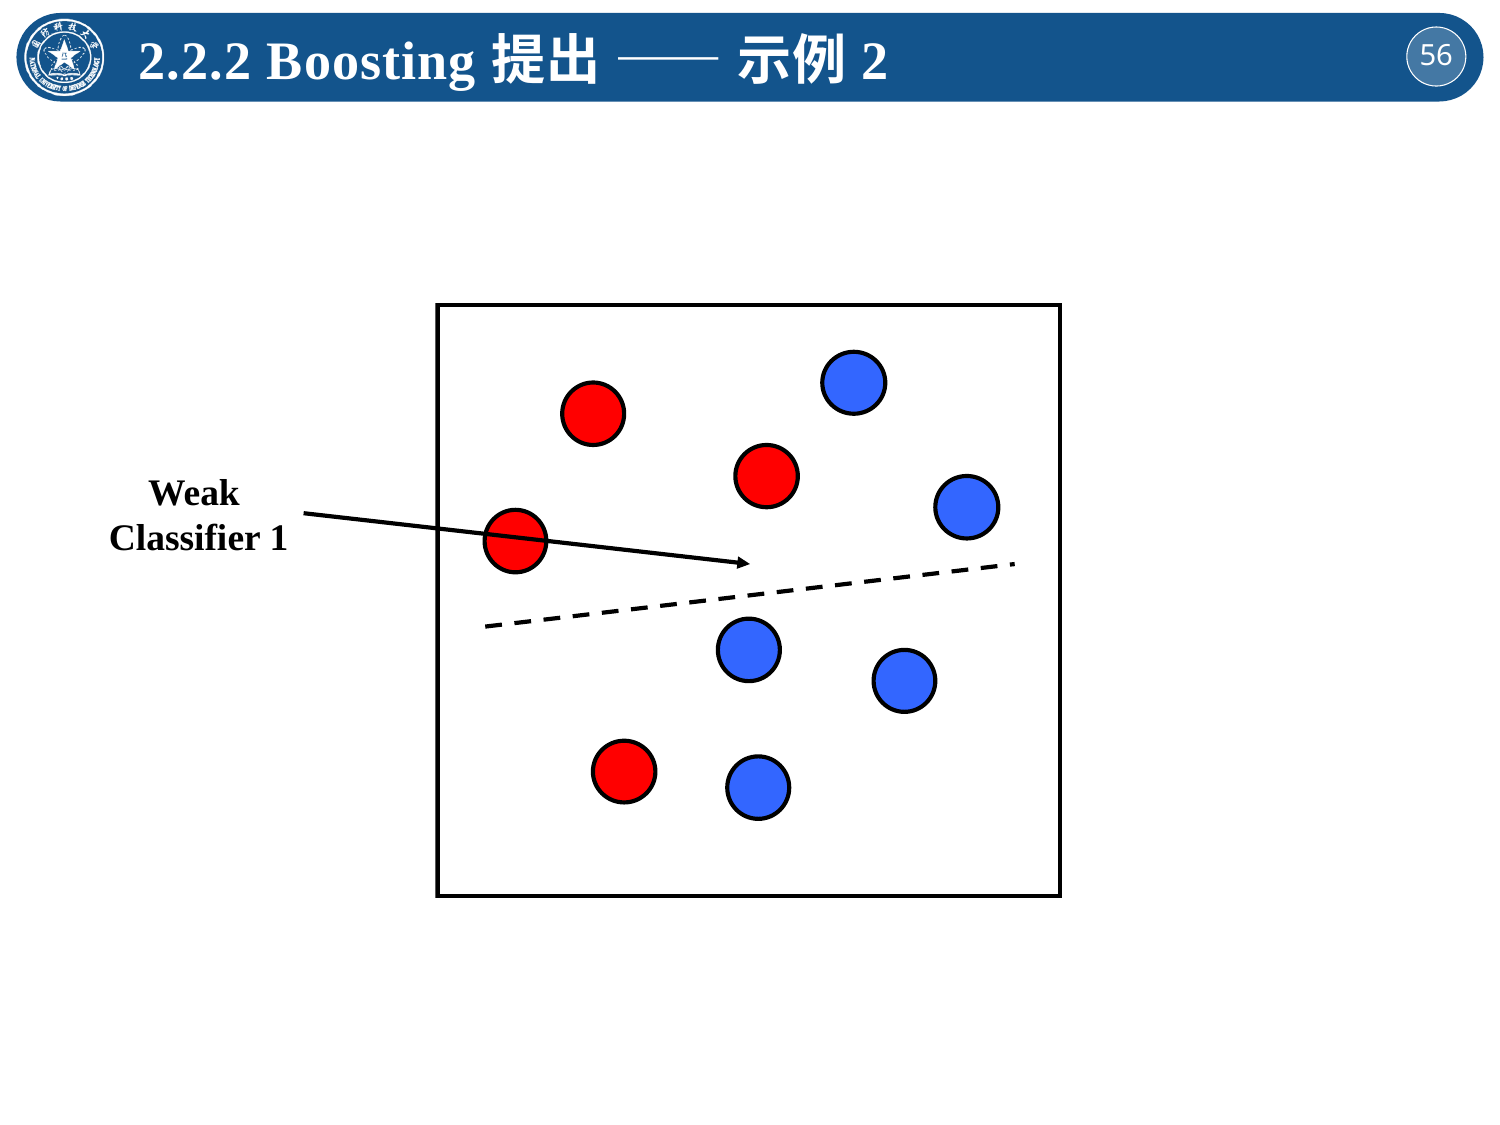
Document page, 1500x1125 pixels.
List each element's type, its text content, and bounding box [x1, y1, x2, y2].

text_box 2.2.2 Boosting提出 —— 示例2 [123, 17, 1237, 98]
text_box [304, 513, 486, 627]
picture [435, 302, 1065, 901]
text_box Weak Classifier 1 [94, 460, 304, 566]
picture [16, 9, 111, 104]
